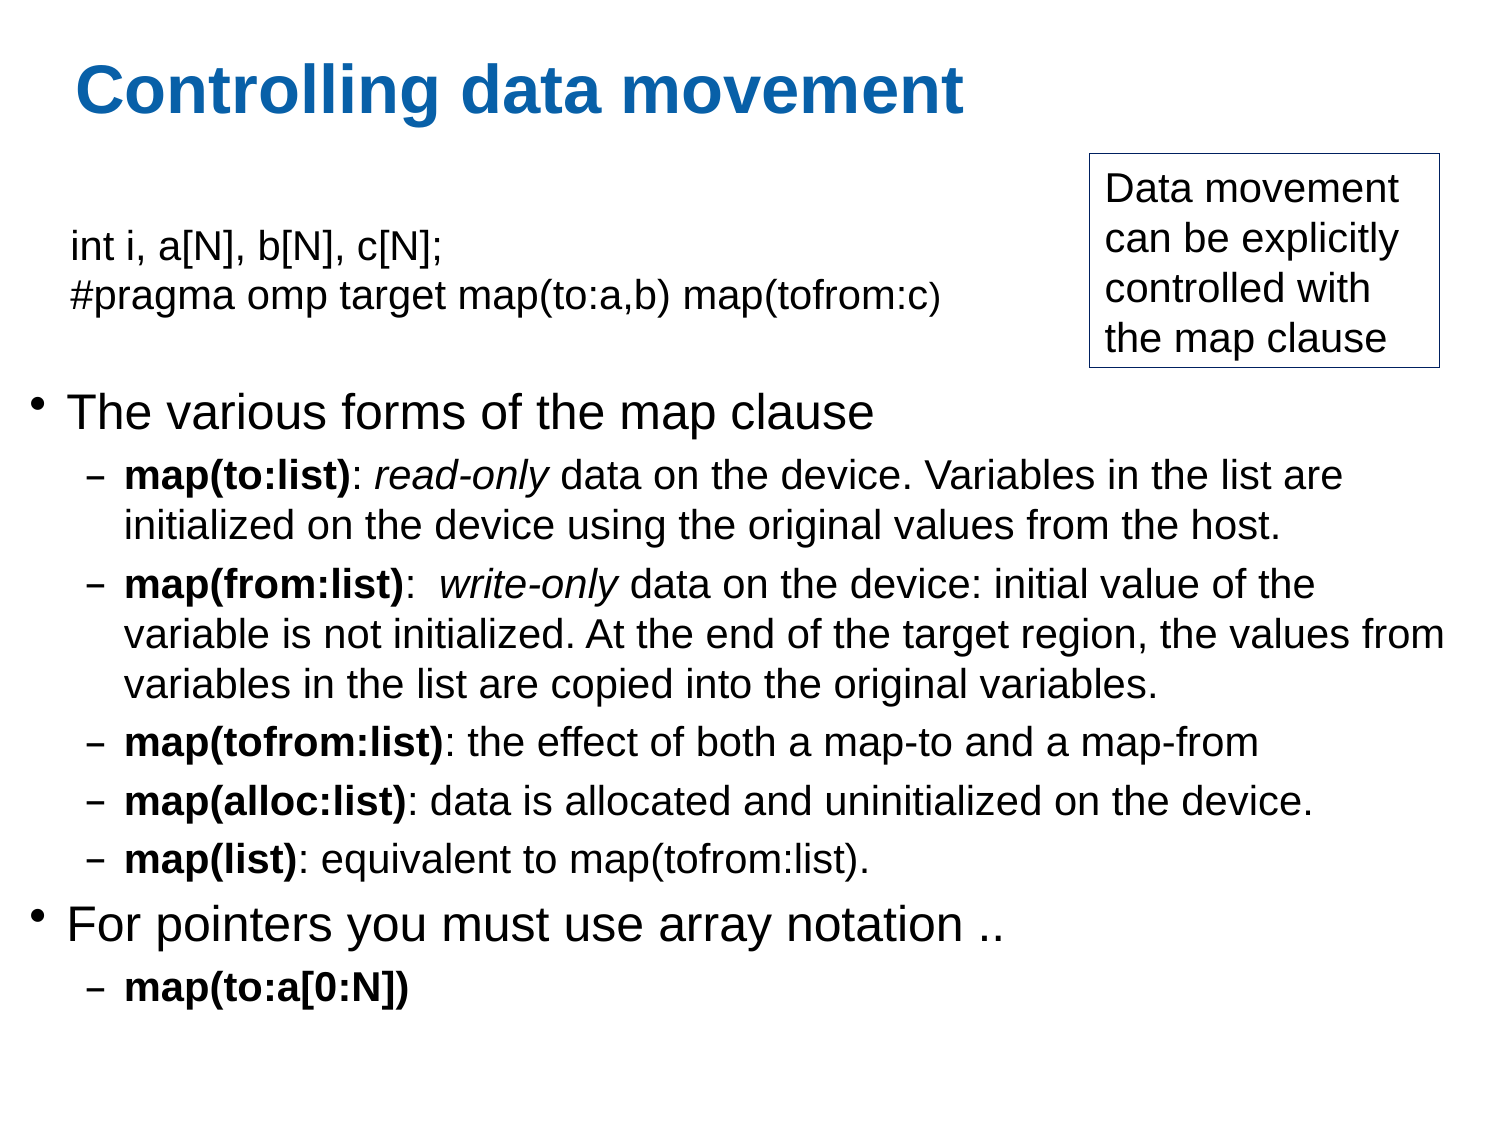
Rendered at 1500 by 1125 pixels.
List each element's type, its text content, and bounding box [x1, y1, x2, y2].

text_box int i, a[N], b[N], c[N]; #pragma omp target map(to:a,b) map(tofrom:c) [55, 210, 1089, 326]
text_box Data movement can be explicitly controlled with the map clause [1089, 153, 1440, 368]
title Controlling data movement [74, 44, 1426, 145]
list The various forms of the map clause map(to:list): read-only data on the device. Variables in the list are initialized on the device using the original values from the host. map(from:list): write-only data on the device: initial value of the variable is not initialized. At the end of the target region, the values from variables in the list are copied into the original variables. map(tofrom:list): the effect of both a map-to and a map-from map(alloc:list): data is allocated and uninitialized on the device. map(list): equivalent to map(tofrom:list). For pointers you must use array notation .. map(to:a[0:N]) [29, 379, 1471, 1065]
